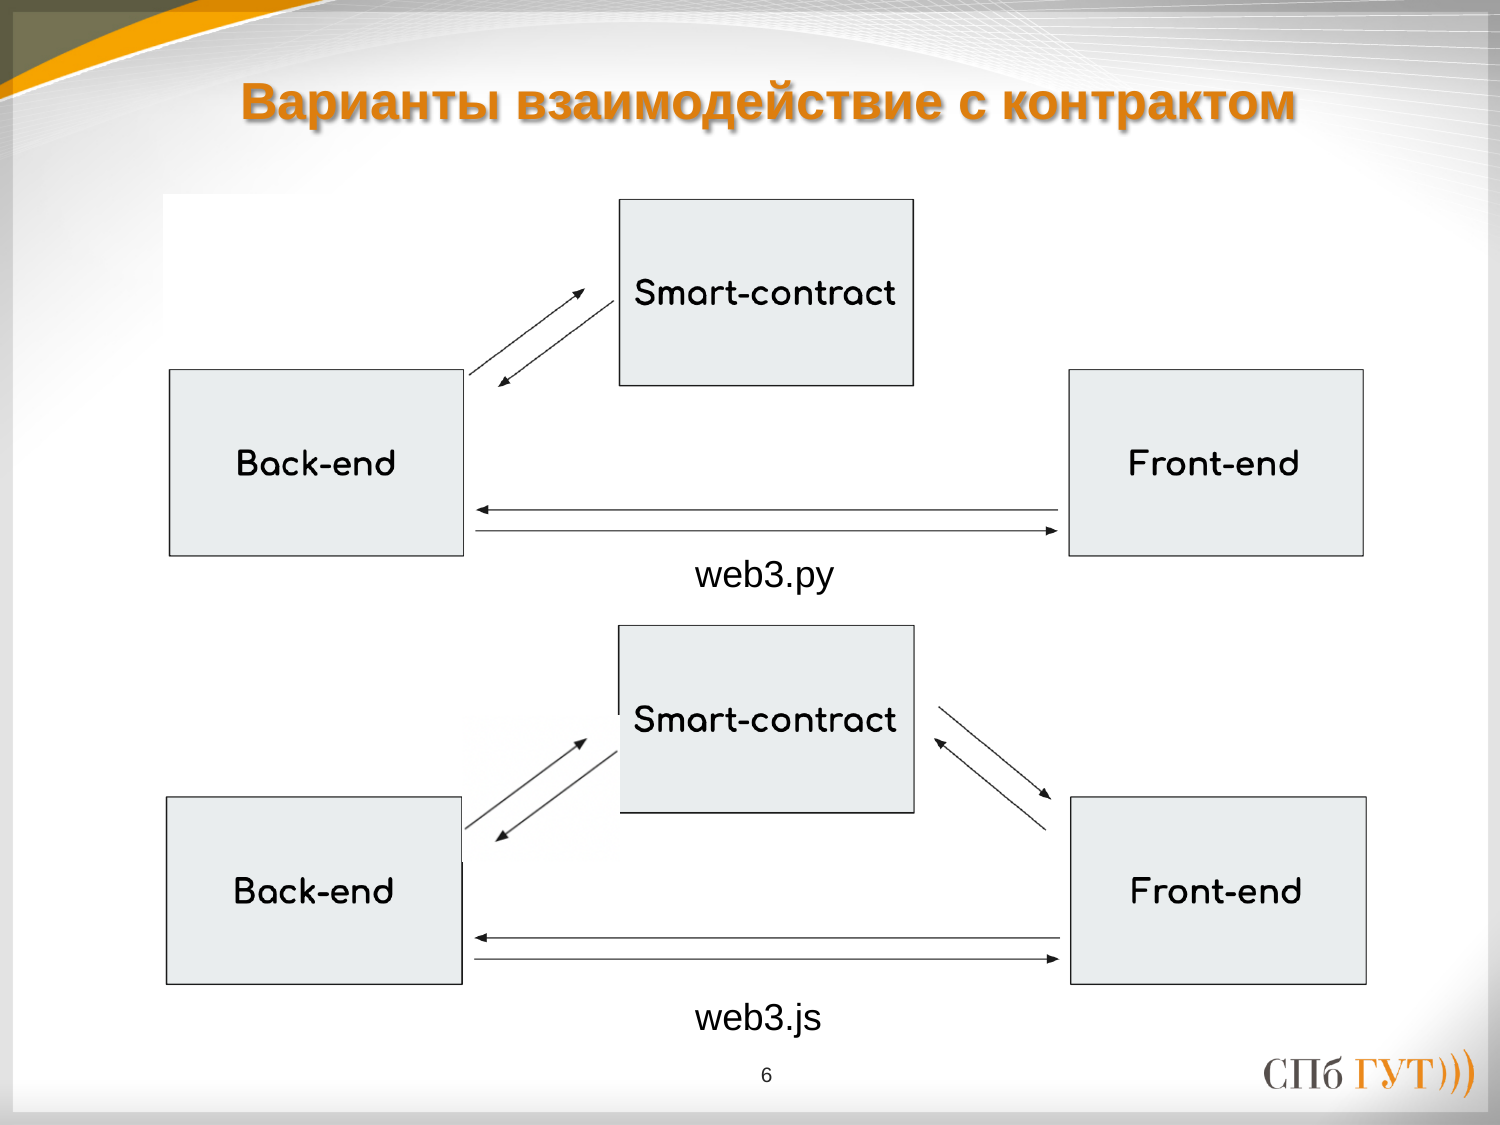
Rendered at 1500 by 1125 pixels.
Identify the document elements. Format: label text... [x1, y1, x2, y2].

picture [0, 0, 1500, 1125]
text_box web3.py [680, 569, 853, 602]
text_box web3.js [680, 994, 853, 1045]
title Варианты взаимодействие с контрактом [75, 26, 1463, 172]
slide_number 6 [728, 1043, 805, 1104]
